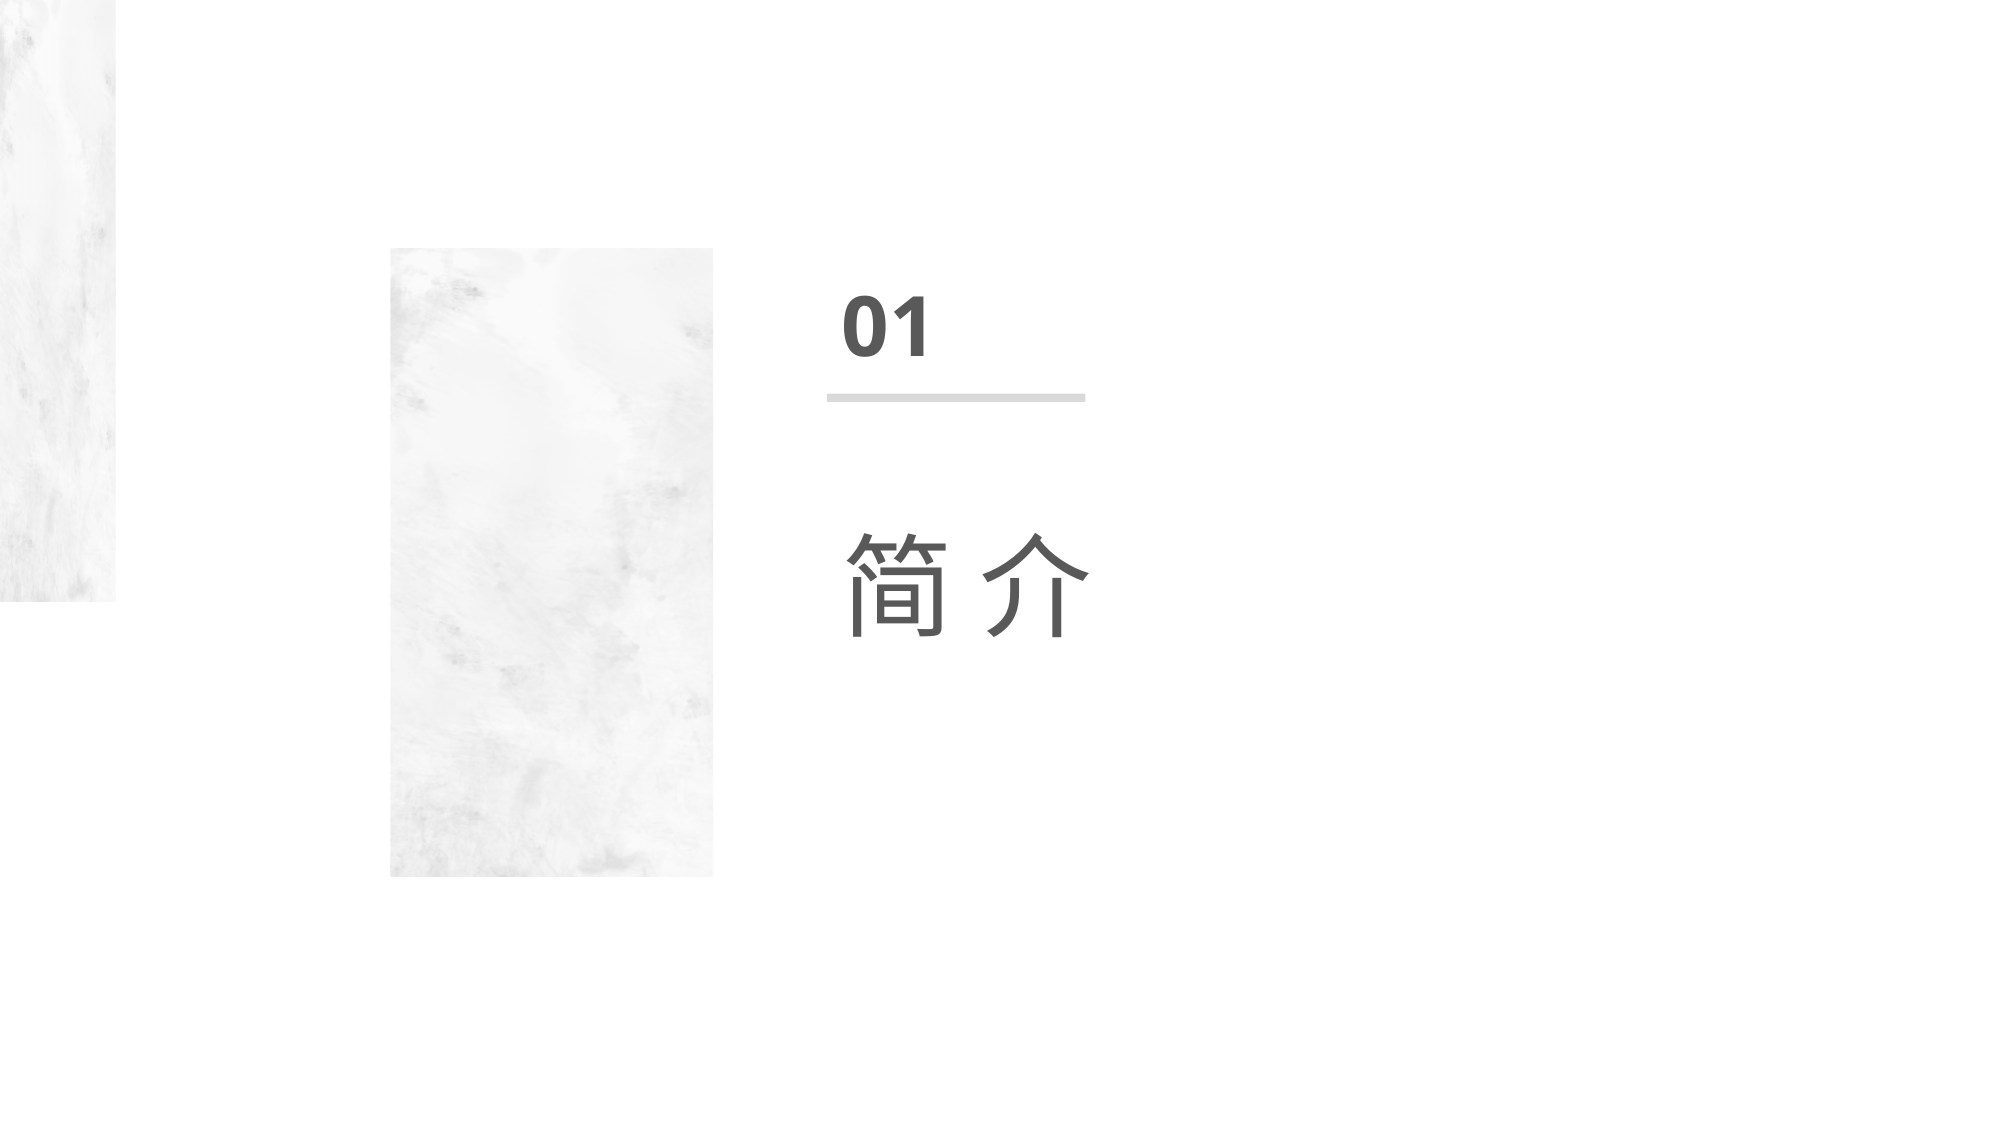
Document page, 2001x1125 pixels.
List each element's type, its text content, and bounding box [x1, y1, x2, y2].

picture [0, 0, 116, 602]
text_box 简 介 [826, 508, 1506, 659]
picture [390, 248, 714, 877]
text_box 01 [826, 265, 1086, 381]
text_box [825, 392, 1087, 403]
